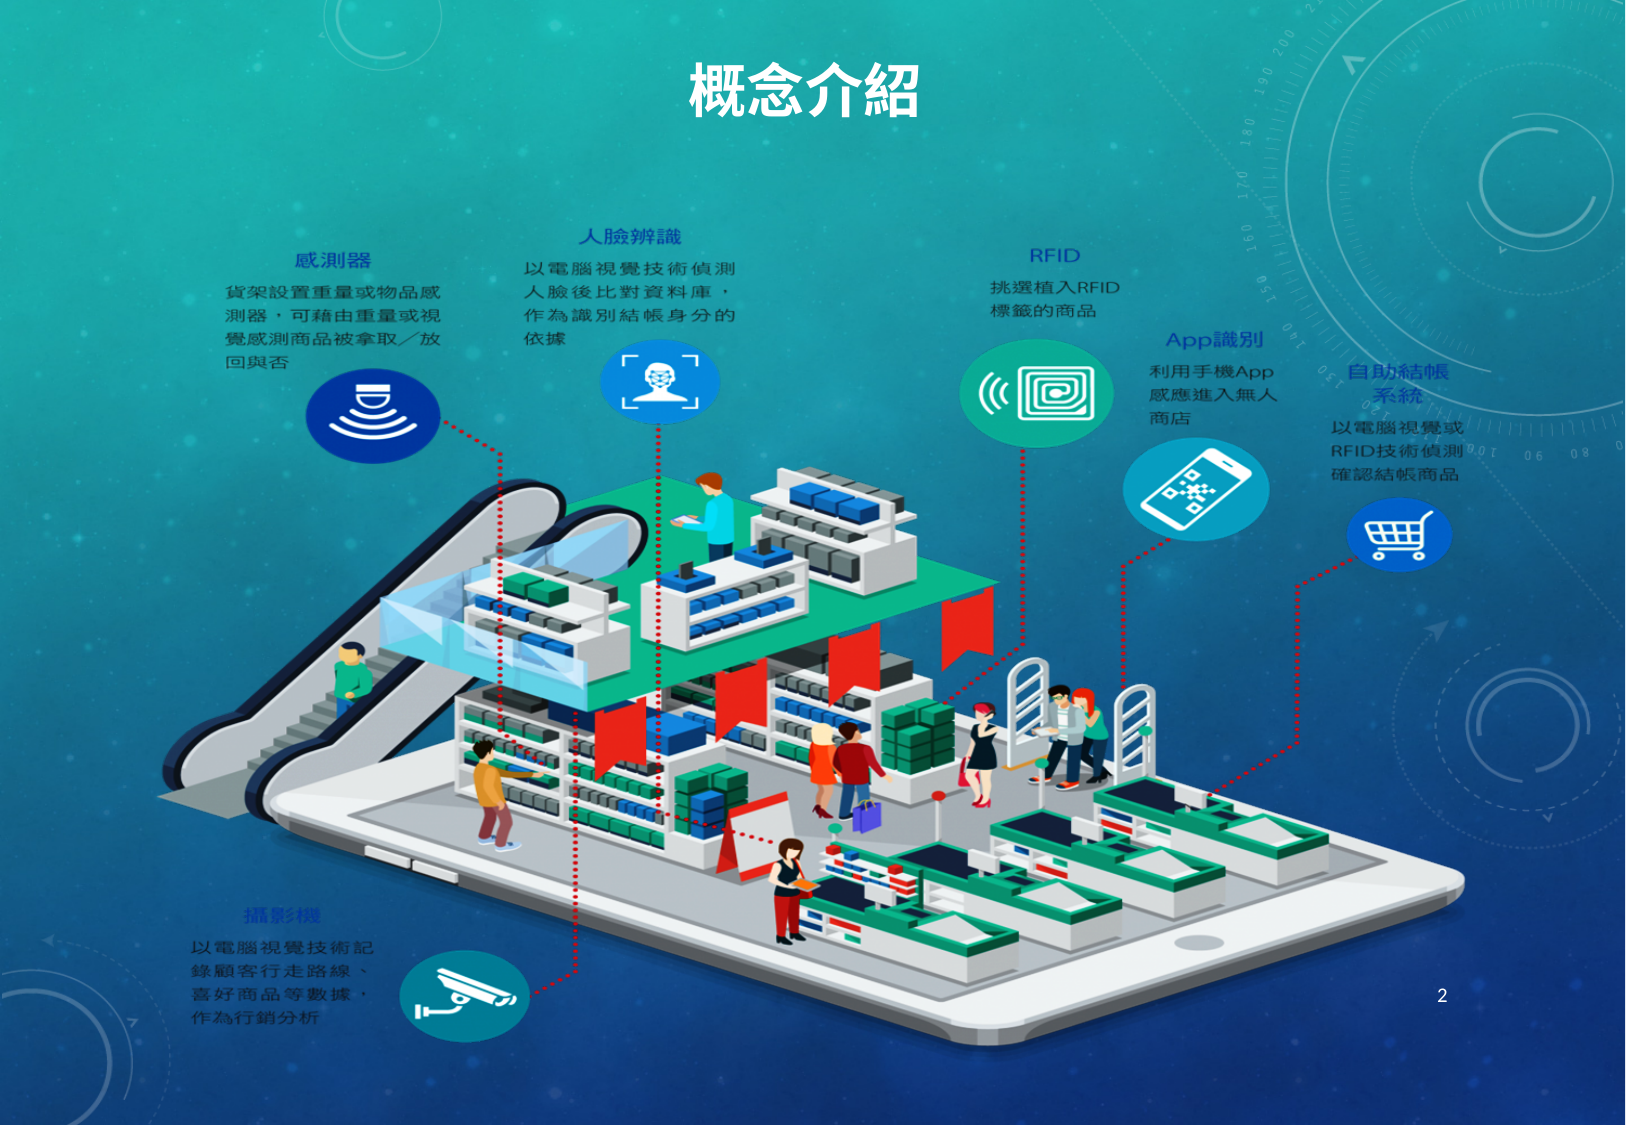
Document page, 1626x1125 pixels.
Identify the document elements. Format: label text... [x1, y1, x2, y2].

picture [0, 0, 1626, 1125]
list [91, 182, 1534, 1106]
title 概念介紹 [673, 0, 952, 181]
